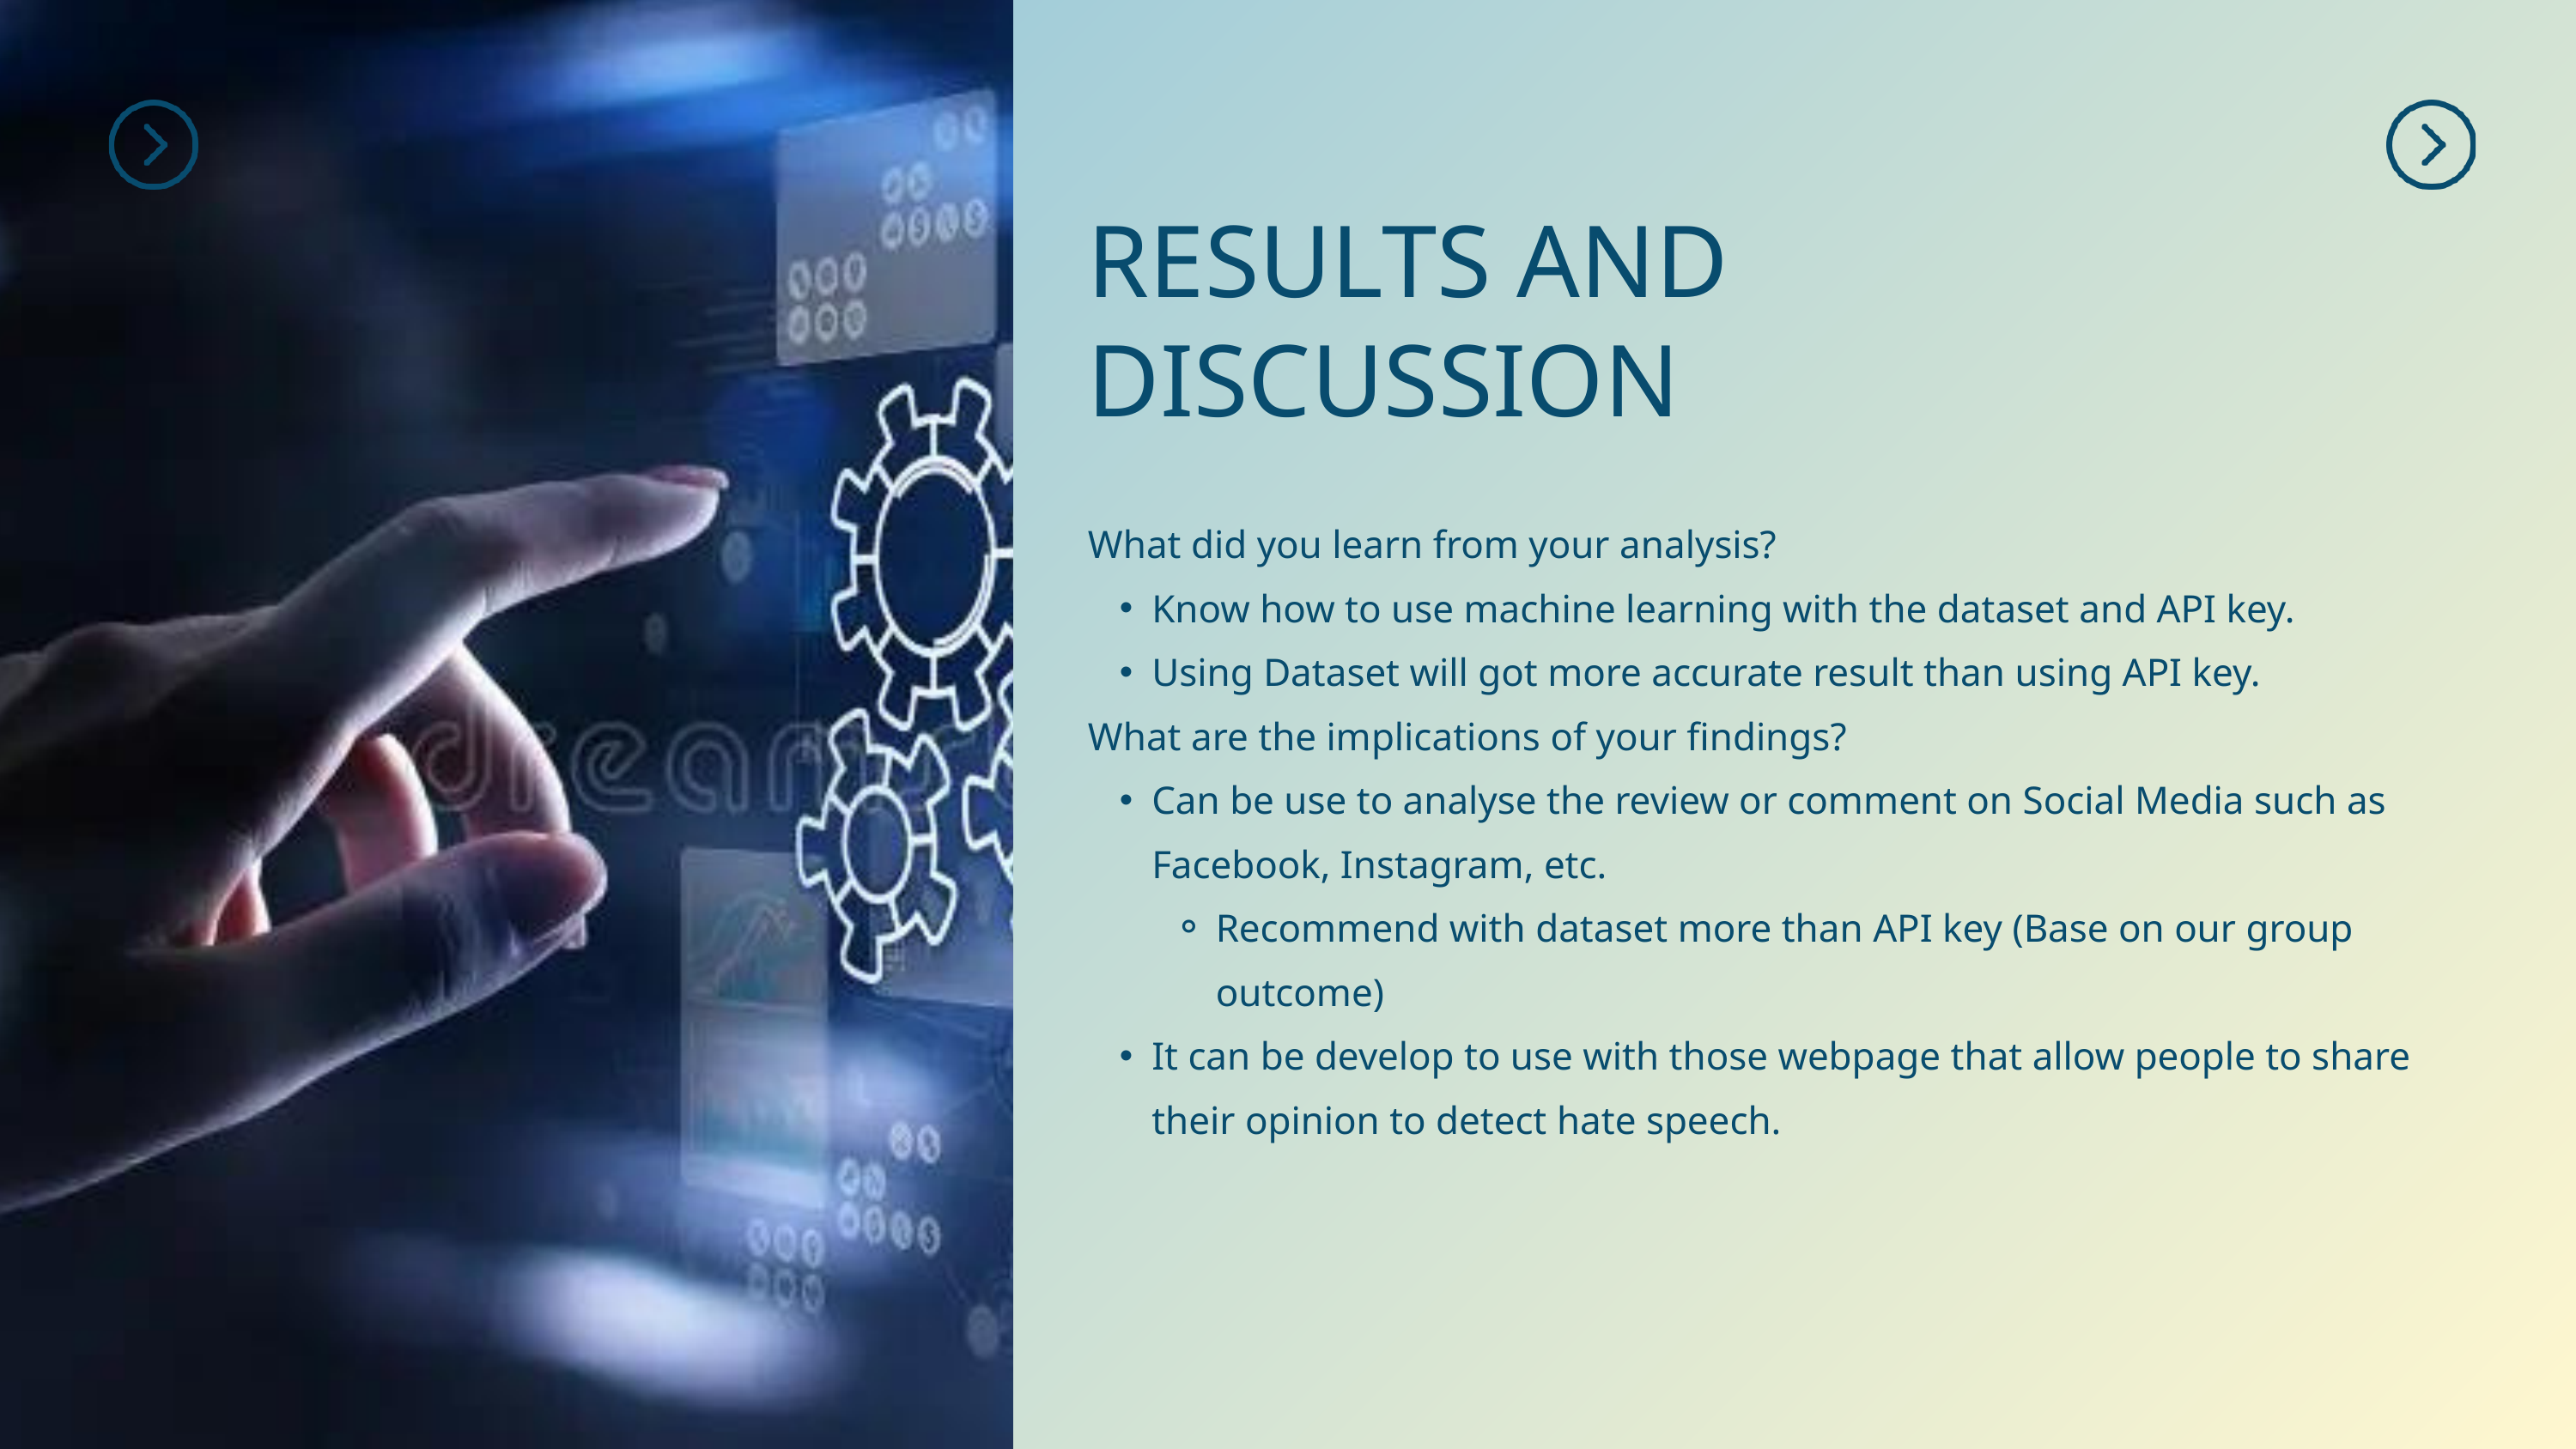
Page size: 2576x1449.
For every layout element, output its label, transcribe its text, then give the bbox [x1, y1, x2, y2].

text_box RESULTS AND DISCUSSION [1087, 197, 1967, 437]
text_box What did you learn from your analysis? Know how to use machine learning with the dataset and API key. Using Dataset will got more accurate result than using API key. What are the implications of your findings? Can be use to analyse the review or comment on Social Media such as Facebook, Instagram, etc. Recommend with dataset more than API key (Base on our group outcome) It can be develop to use with those webpage that allow people to share their opinion to detect hate speech. [1087, 501, 2432, 1270]
text_box [2386, 100, 2476, 190]
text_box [0, 0, 1014, 1449]
